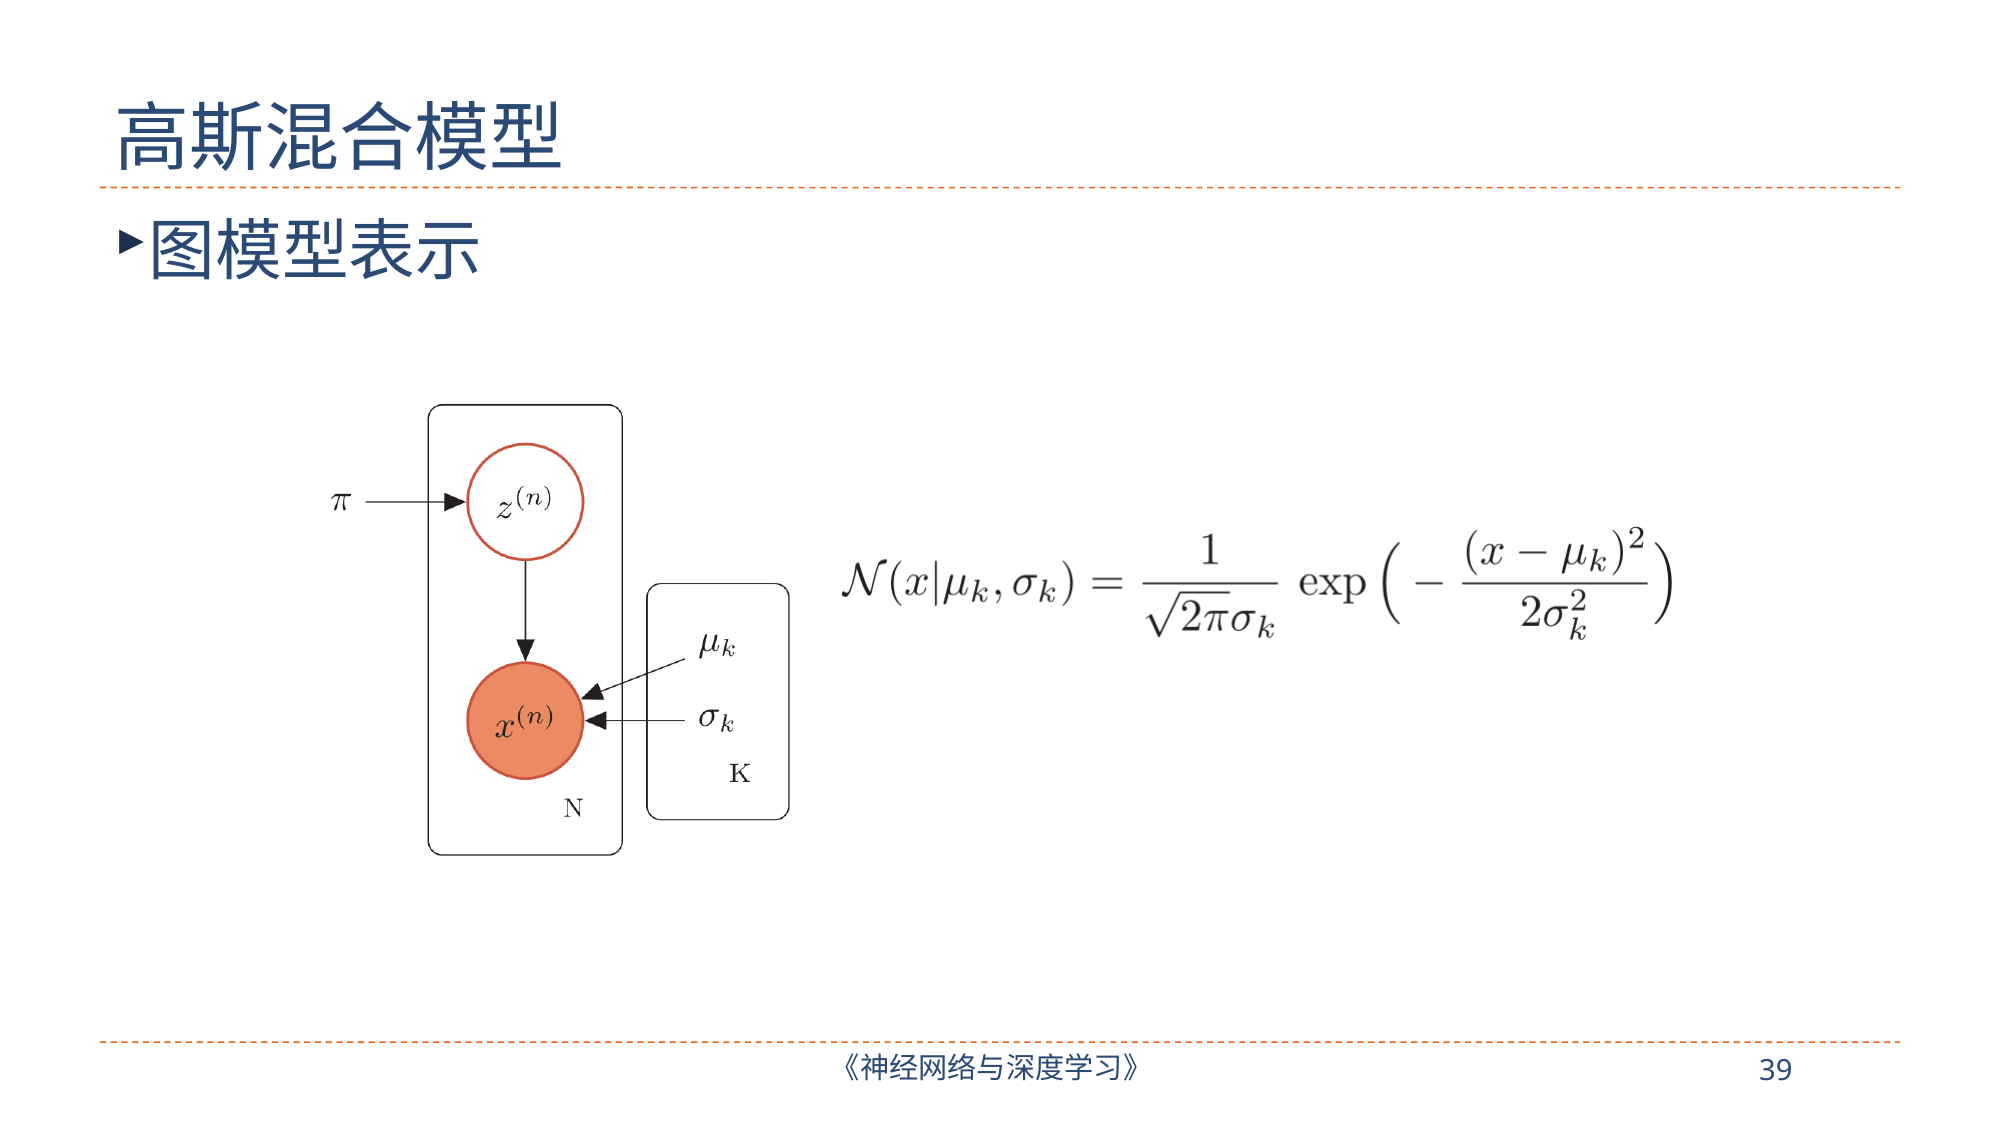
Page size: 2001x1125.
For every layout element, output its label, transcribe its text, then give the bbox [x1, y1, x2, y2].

picture [826, 512, 1676, 647]
list 图模型表示 [99, 200, 1900, 1010]
picture [287, 362, 813, 876]
title 高斯混合模型 [99, 24, 1900, 188]
